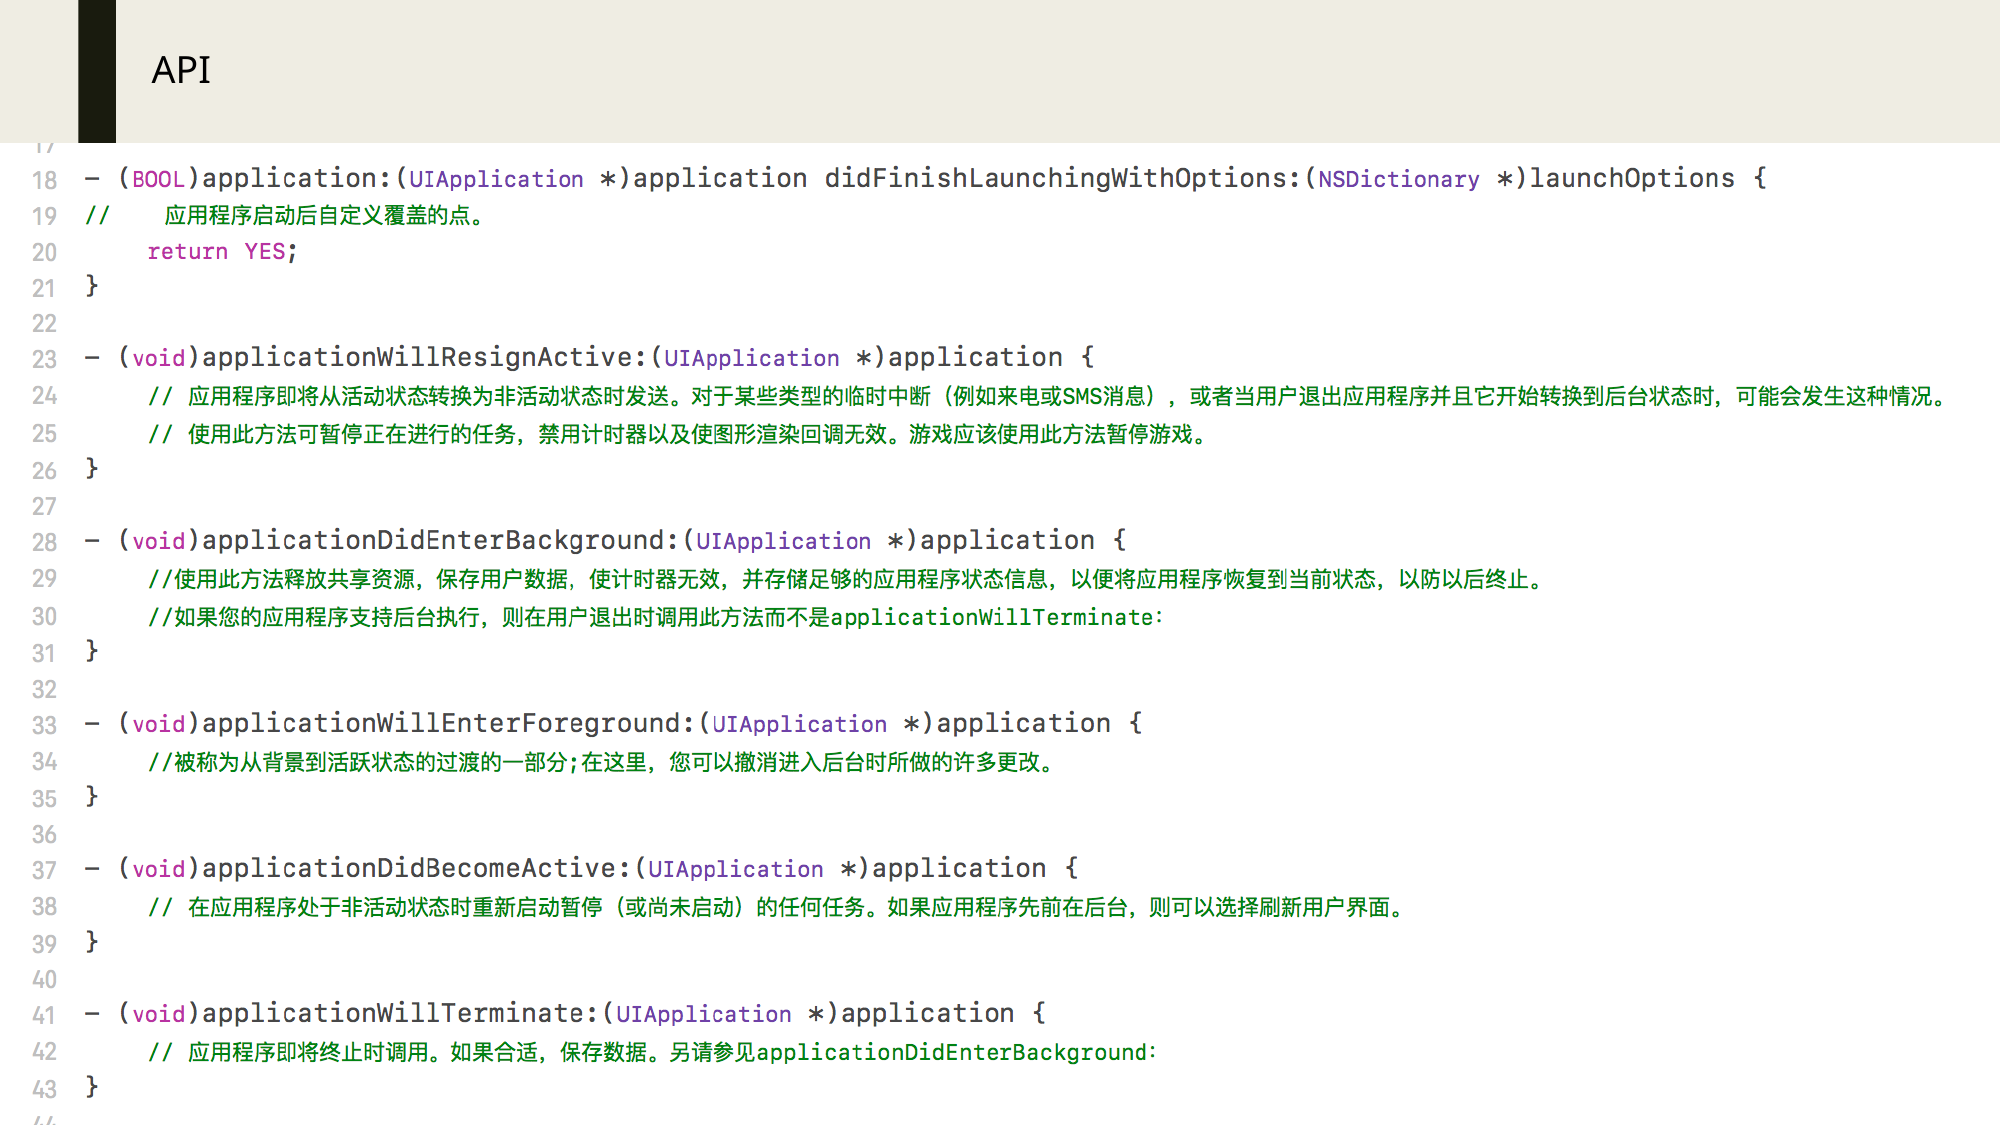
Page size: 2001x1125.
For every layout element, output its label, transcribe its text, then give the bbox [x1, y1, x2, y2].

text_box API [136, 39, 226, 99]
picture [0, 143, 2000, 1125]
